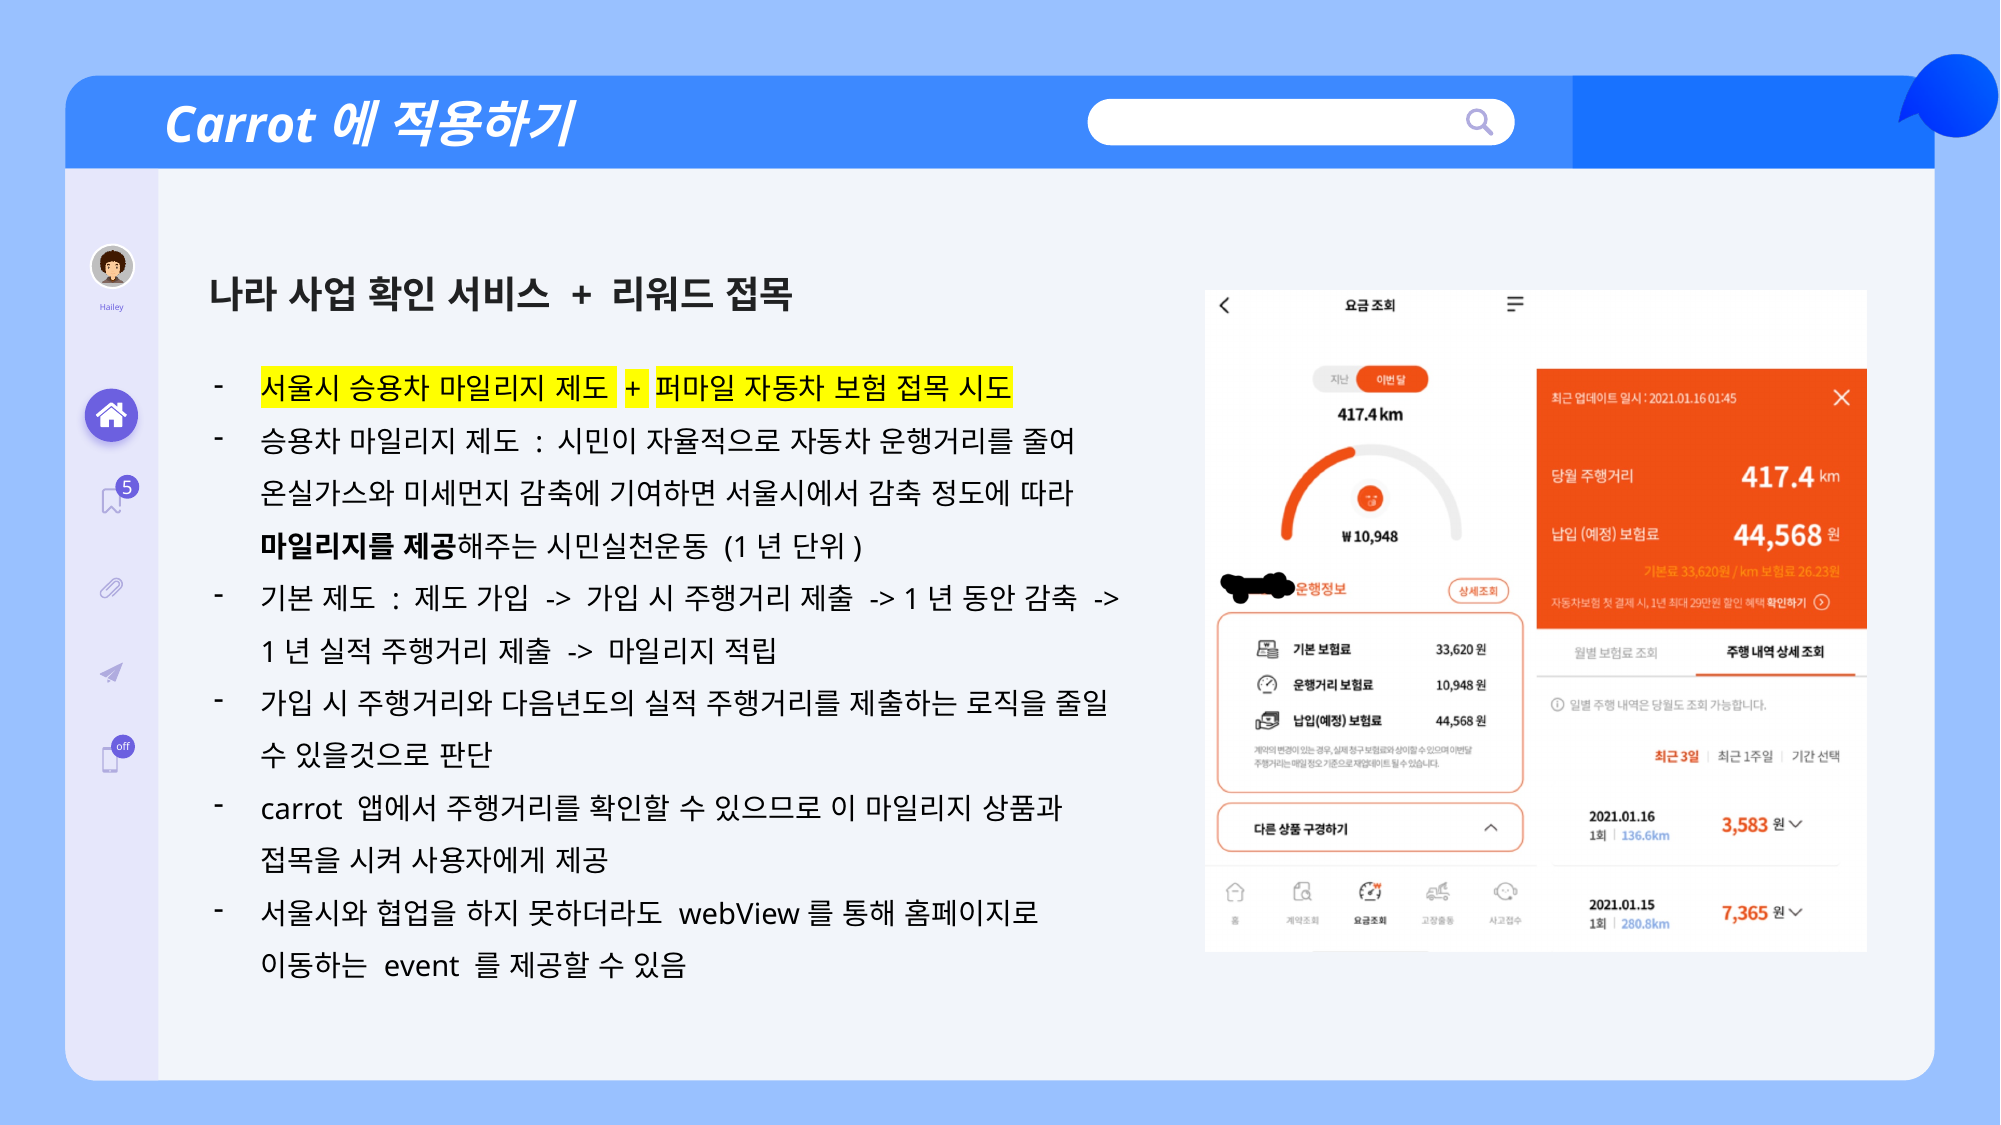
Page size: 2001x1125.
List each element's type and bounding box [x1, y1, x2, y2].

picture [1866, 9, 2000, 183]
picture [1205, 290, 1867, 952]
text_box [65, 75, 1935, 1081]
